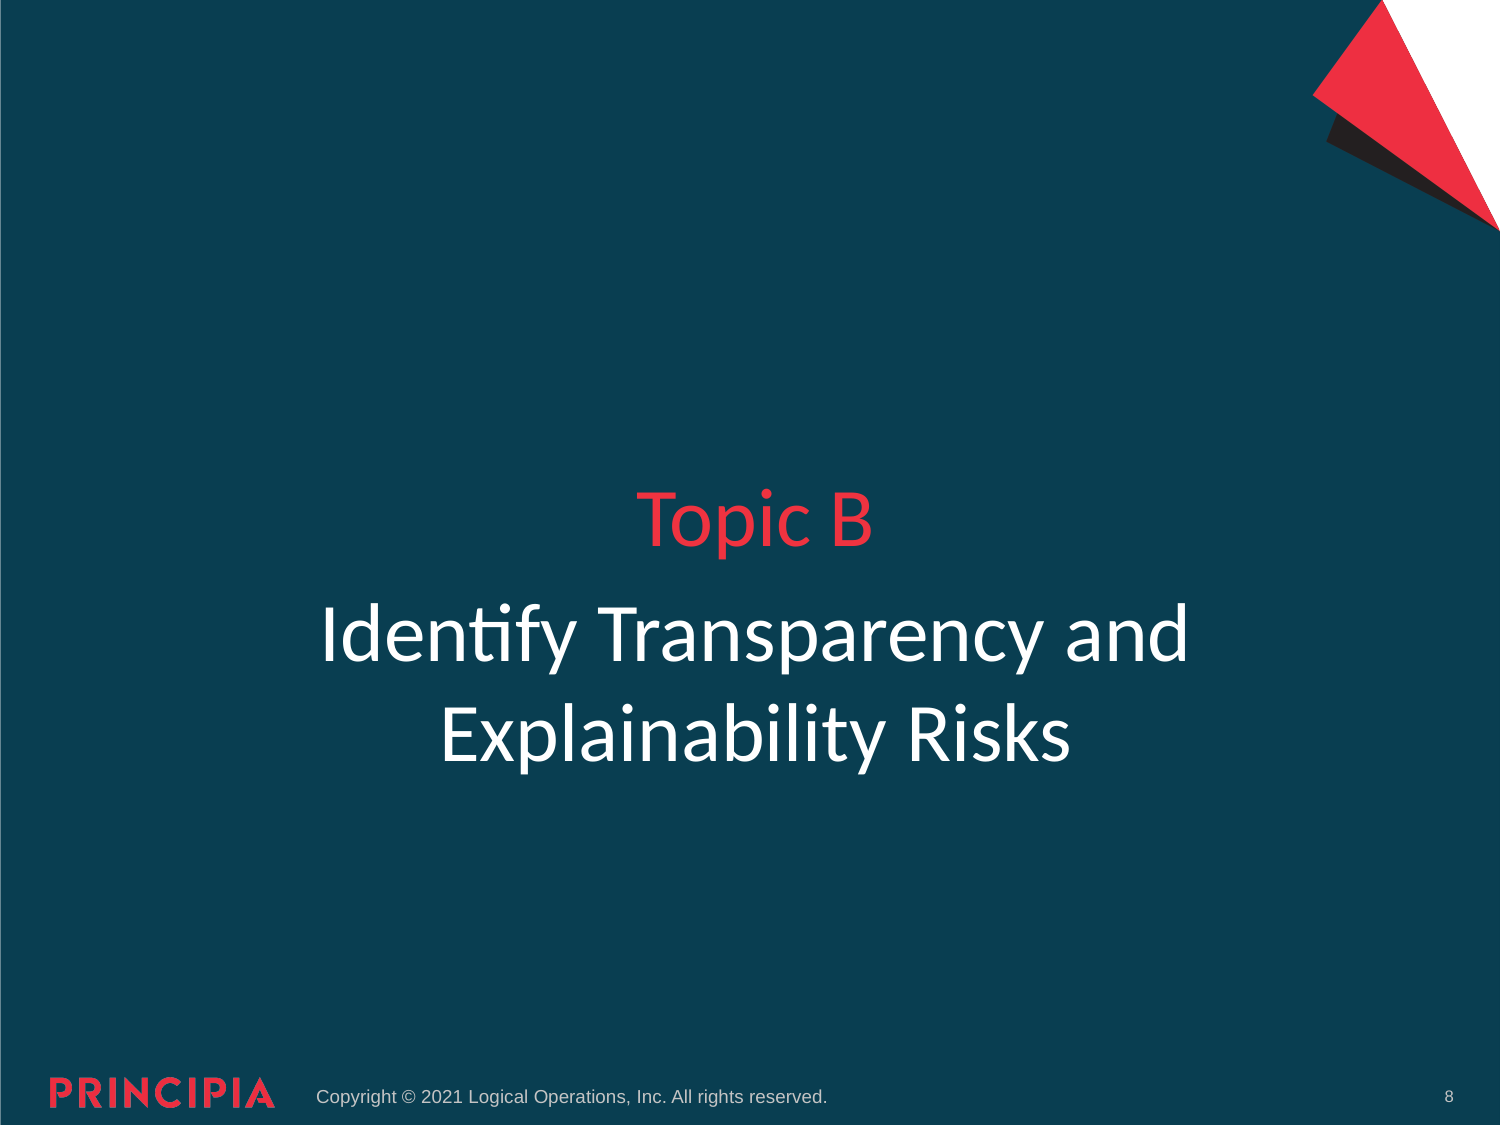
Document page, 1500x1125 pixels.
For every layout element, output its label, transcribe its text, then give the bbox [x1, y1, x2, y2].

slide_number 8 [1118, 1074, 1469, 1118]
picture [0, 0, 1500, 1125]
list Topic B [118, 324, 1394, 571]
title Identify Transparency and Explainability Risks [118, 571, 1394, 795]
